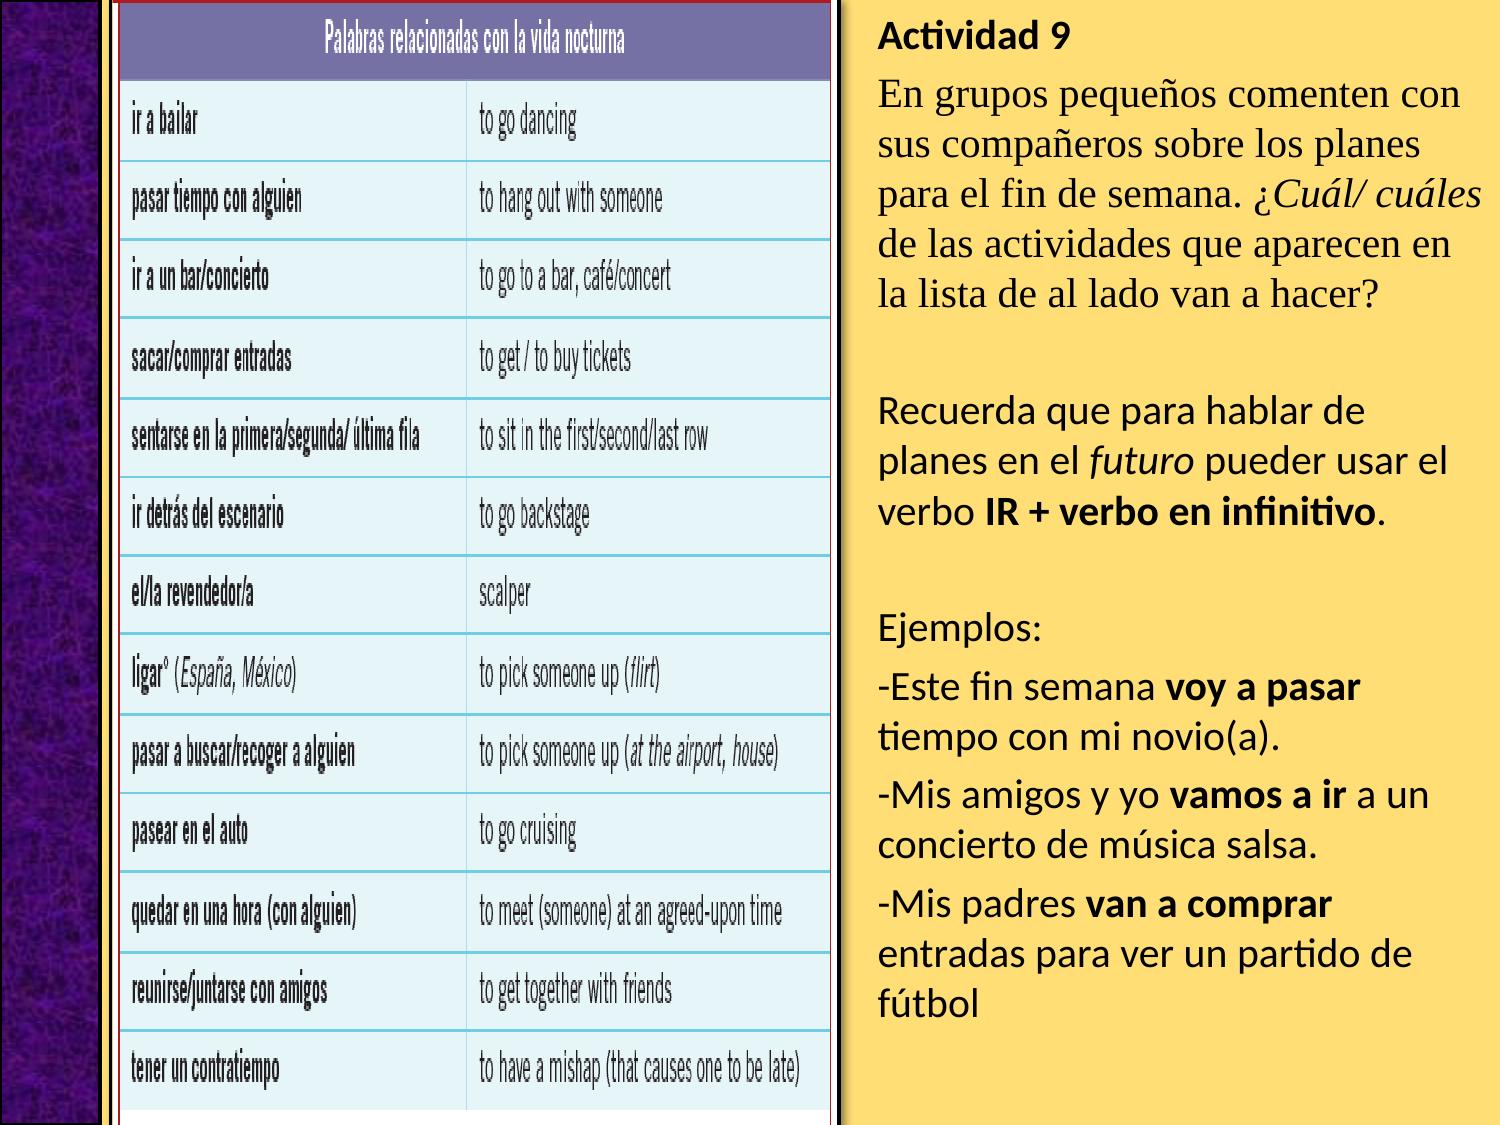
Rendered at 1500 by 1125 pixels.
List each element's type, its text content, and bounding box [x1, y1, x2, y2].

text_box [0, 0, 102, 1125]
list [112, 0, 838, 1125]
list Actividad 9 En grupos pequeños comenten con sus compañeros sobre los planes para el fin de semana. ¿Cuál/ cuáles de las actividades que aparecen en la lista de al lado van a hacer? Recuerda que para hablar de planes en el futuro pueder usar el verbo IR + verbo en infinitivo. Ejemplos: -Este fin semana voy a pasar tiempo con mi novio(a). -Mis amigos y yo vamos a ir a un concierto de música salsa. -Mis padres van a comprar entradas para ver un partido de fútbol [862, 0, 1500, 1125]
